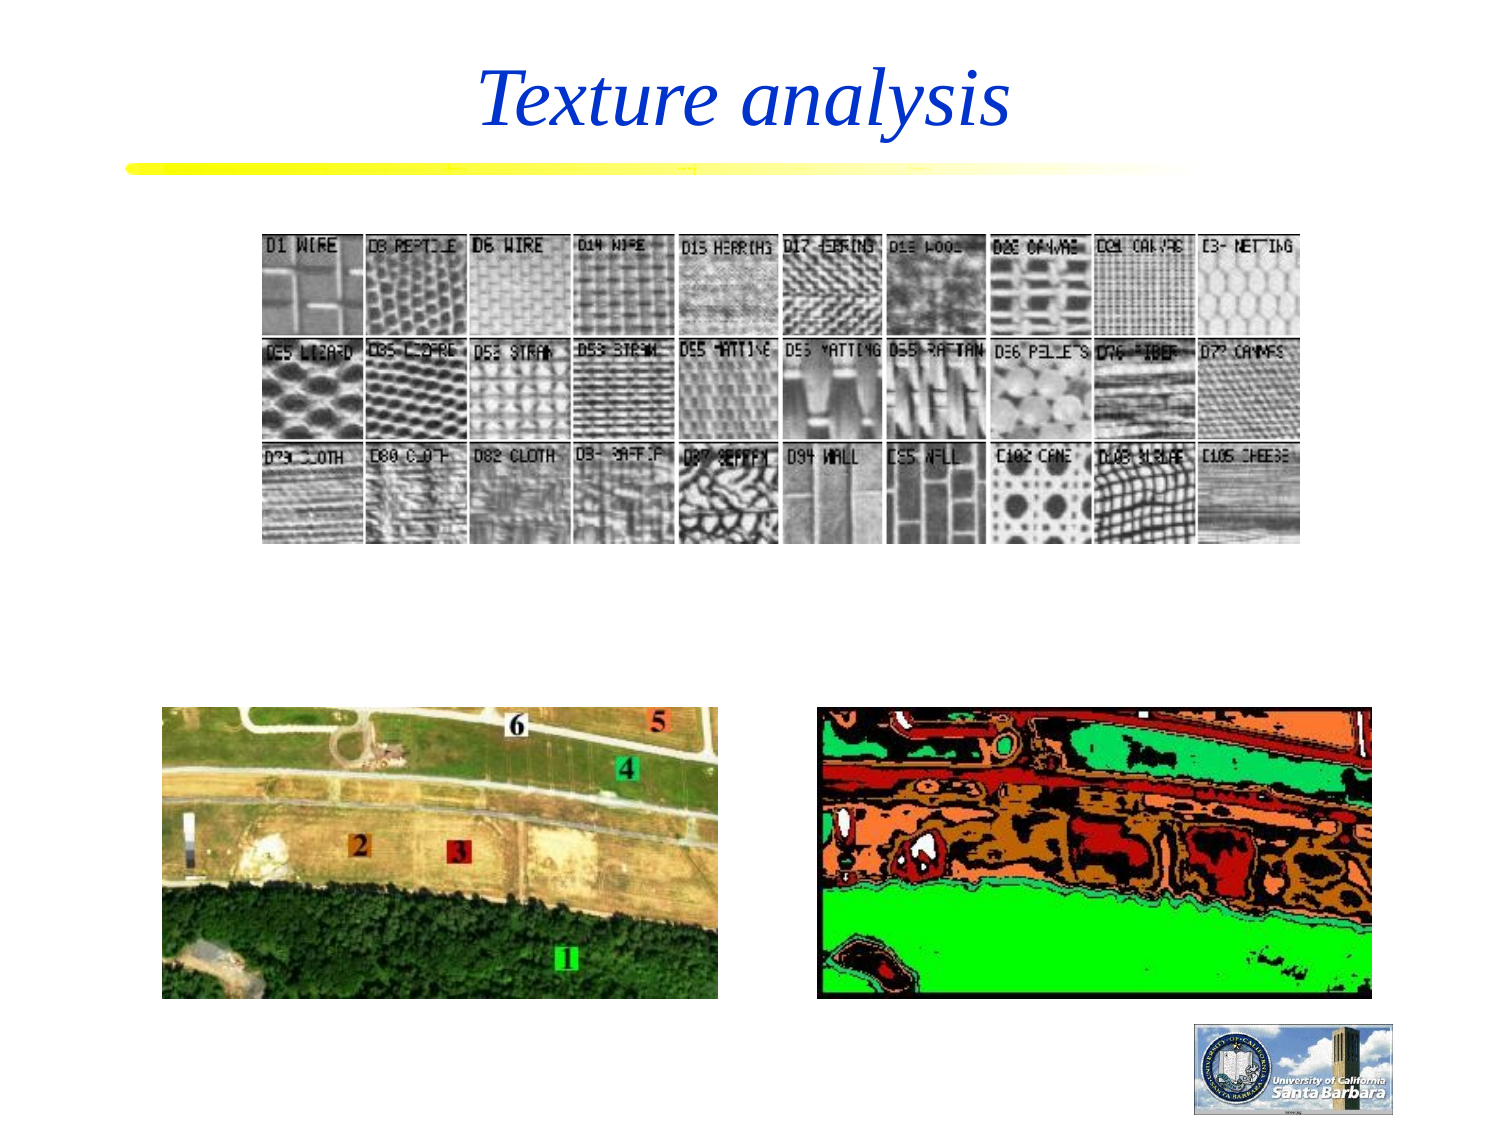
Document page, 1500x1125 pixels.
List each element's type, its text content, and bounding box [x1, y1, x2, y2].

picture [1194, 1024, 1393, 1115]
picture [162, 707, 718, 999]
title Texture analysis [83, 40, 1417, 231]
picture [262, 234, 1301, 544]
picture [816, 707, 1373, 999]
